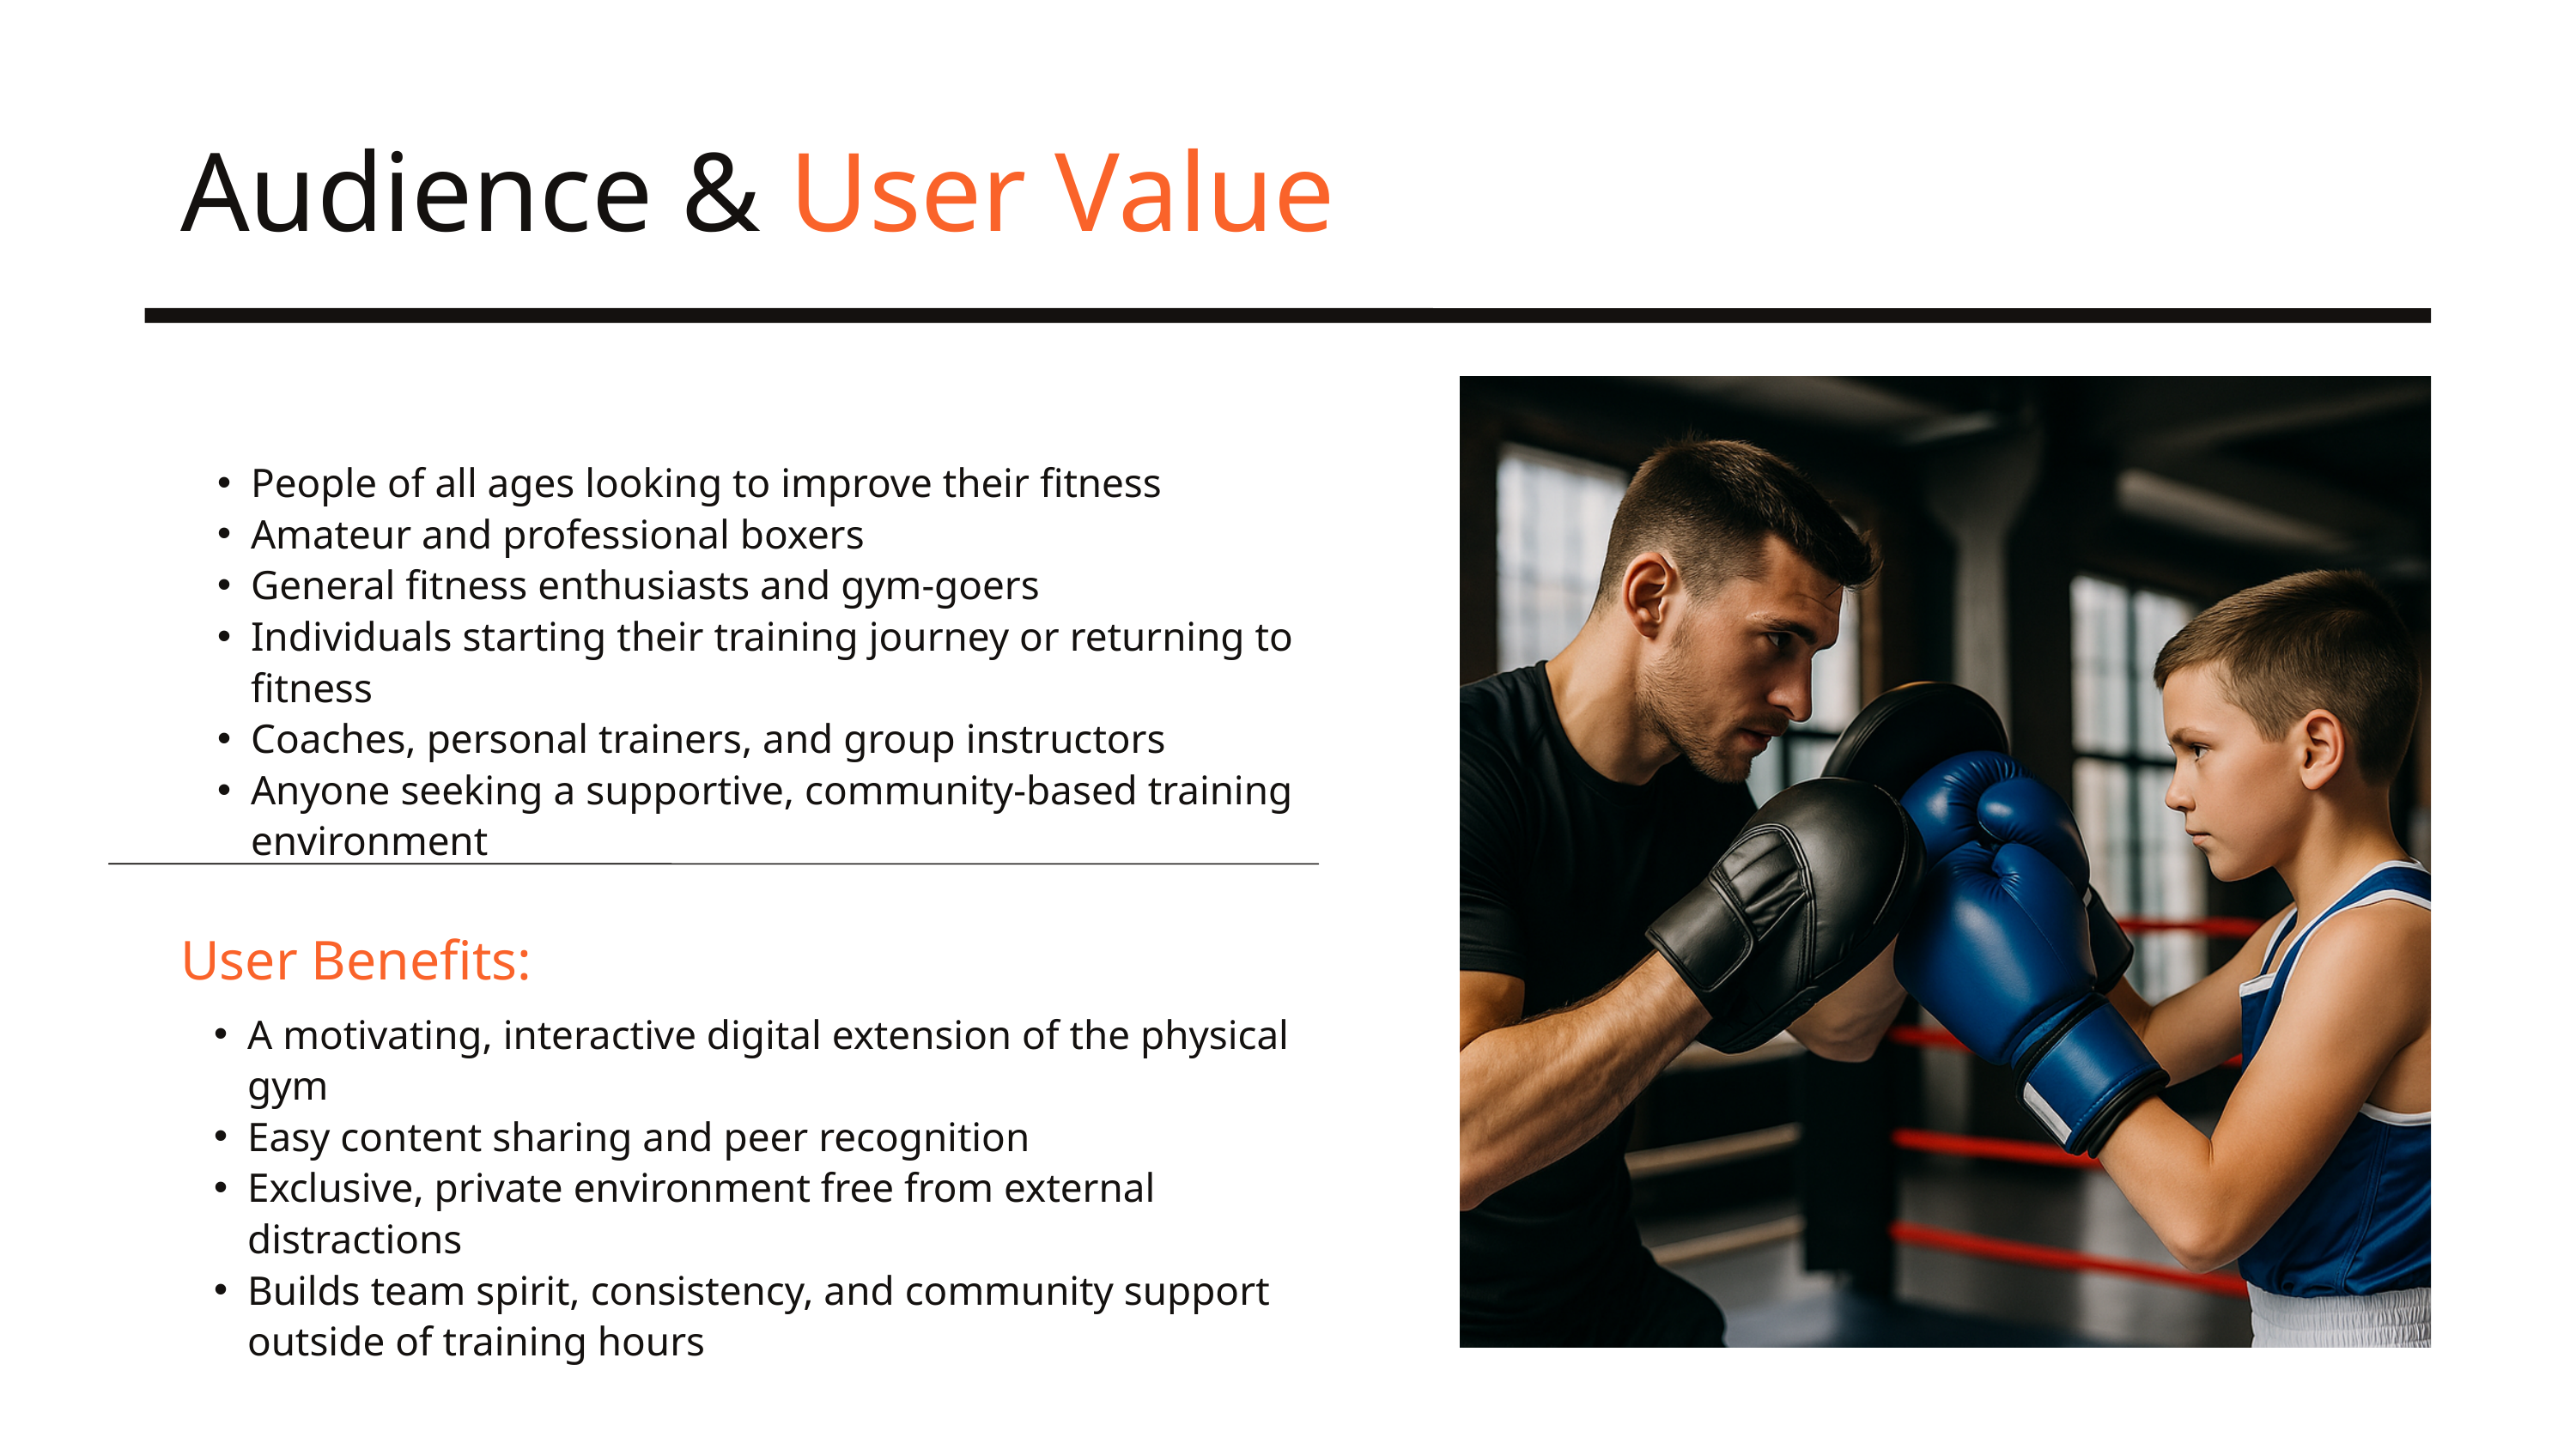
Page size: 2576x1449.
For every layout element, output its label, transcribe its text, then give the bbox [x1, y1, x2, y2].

text_box Audience & User Value [180, 123, 1477, 253]
text_box [1460, 376, 2432, 1348]
text_box A motivating, interactive digital extension of the physical gym Easy content sharing and peer recognition Exclusive, private environment free from external distractions Builds team spirit, consistency, and community support outside of training hours [180, 955, 1325, 1416]
text_box User Benefits: [180, 920, 1202, 955]
text_box People of all ages looking to improve their fitness Amateur and professional boxers General fitness enthusiasts and gym-goers Individuals starting their training journey or returning to fitness Coaches, personal trainers, and group instructors Anyone seeking a supportive, community-based training environment [184, 403, 1335, 915]
